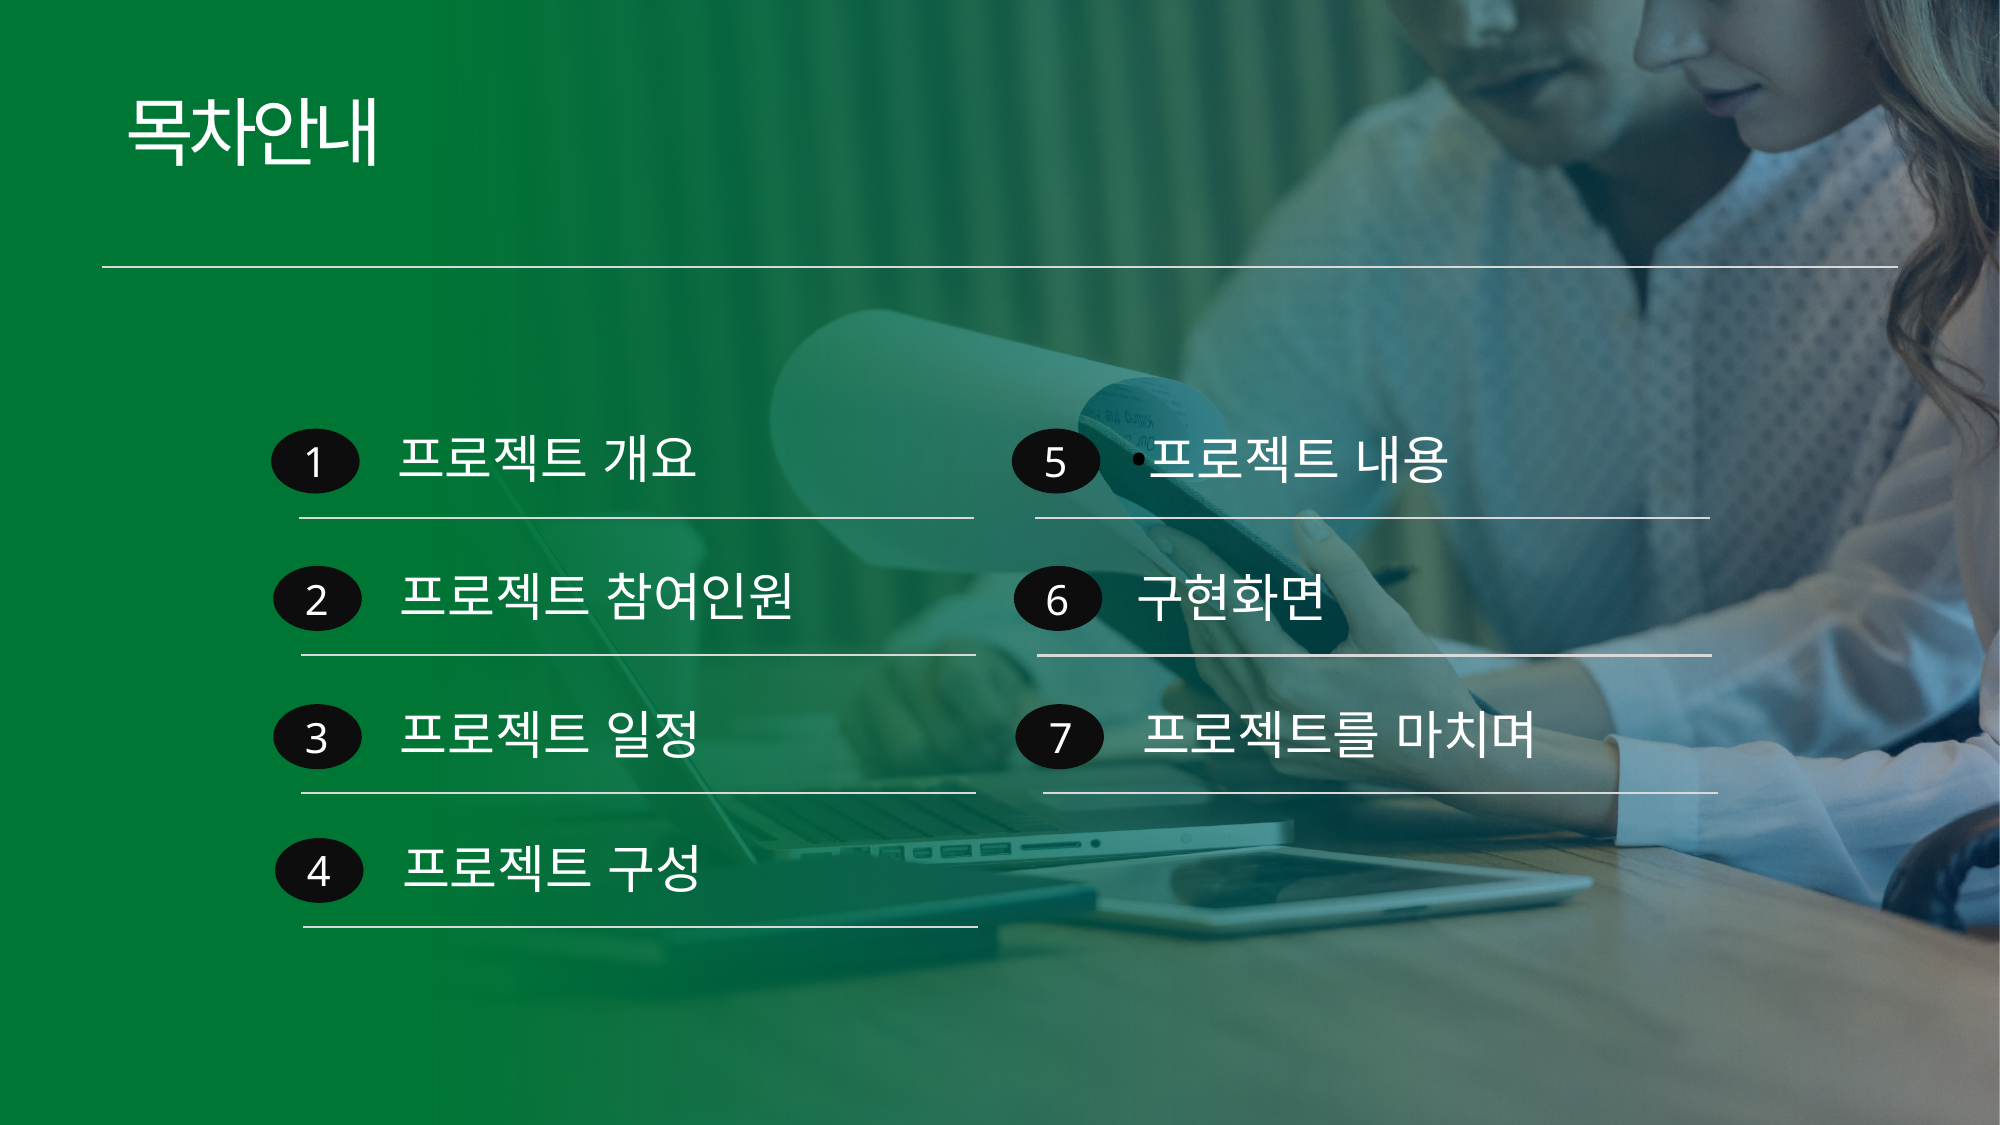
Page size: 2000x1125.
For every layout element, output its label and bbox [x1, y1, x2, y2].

text_box [0, 0, 2000, 1125]
